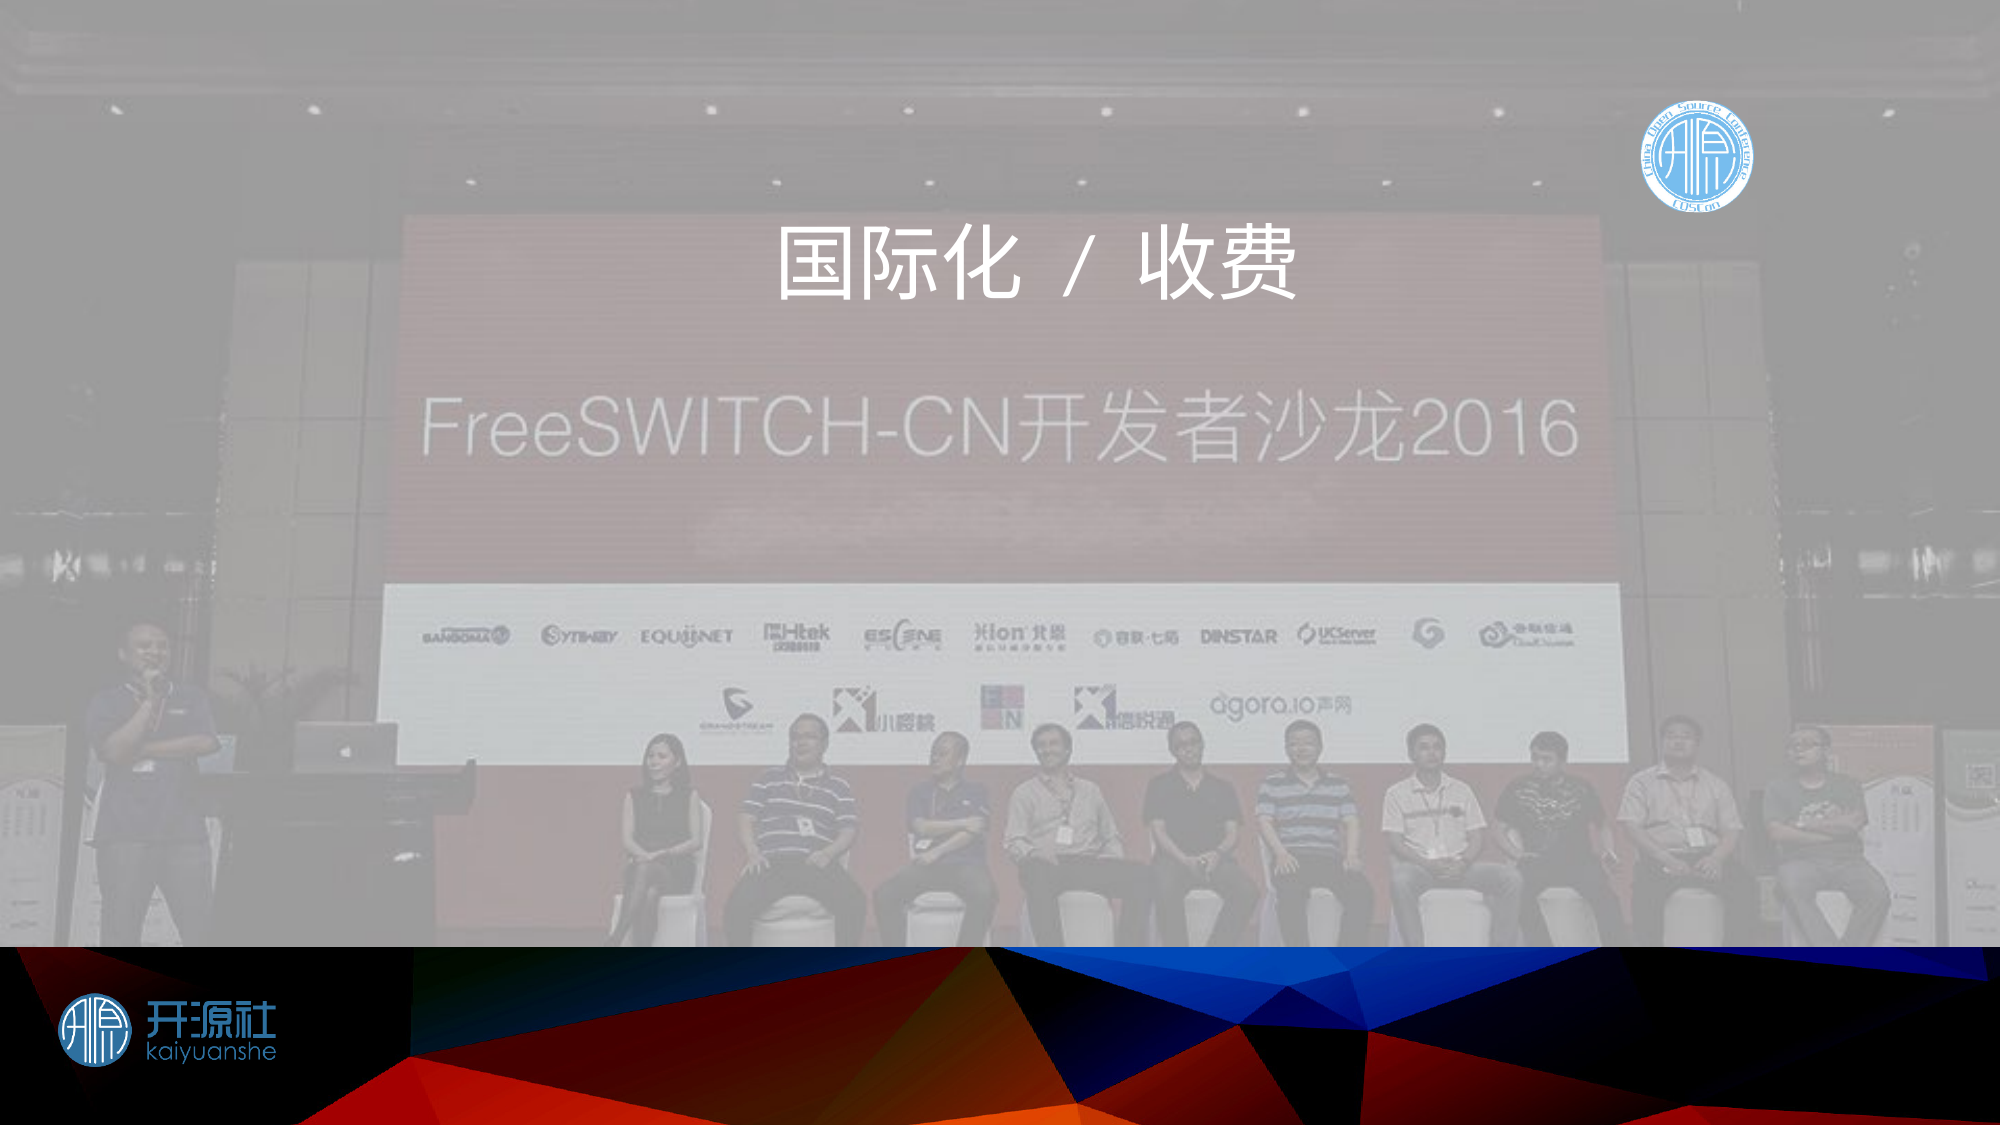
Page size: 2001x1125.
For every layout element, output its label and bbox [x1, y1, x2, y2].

text_box [0, 947, 2000, 1125]
picture [0, 0, 2000, 947]
